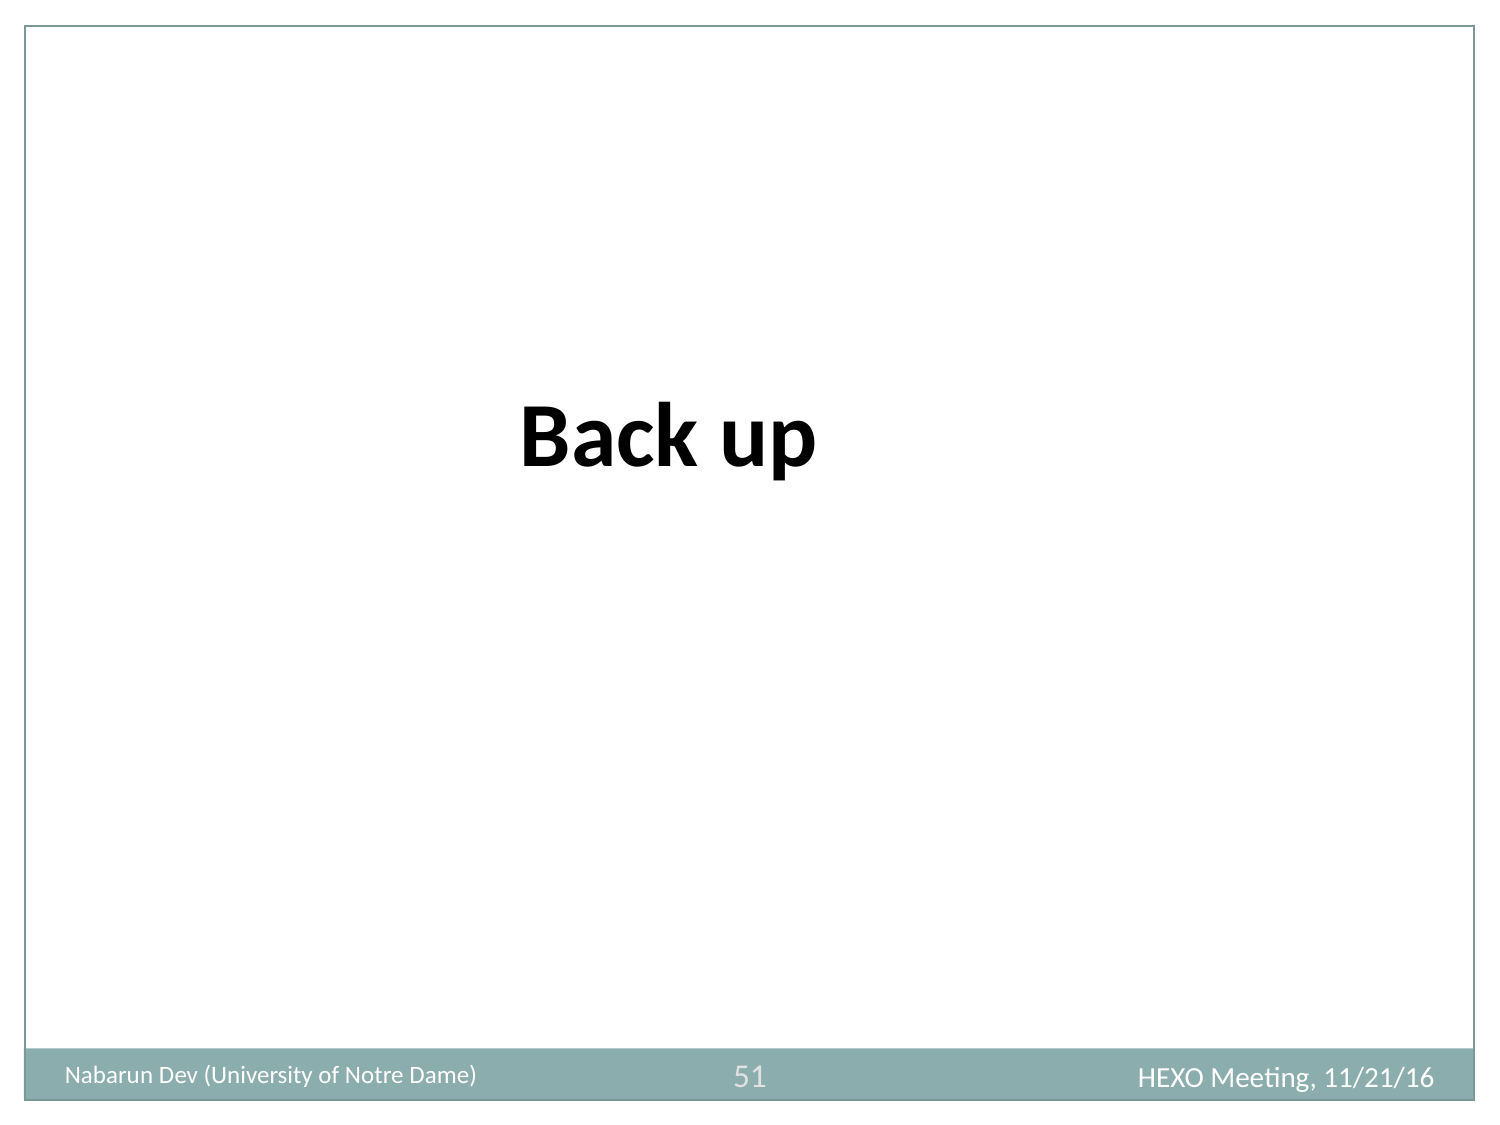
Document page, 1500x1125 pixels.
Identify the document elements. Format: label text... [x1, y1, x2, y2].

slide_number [950, 1050, 1450, 1111]
footer Nabarun Dev (University of Notre Dame) [50, 1051, 638, 1112]
text_box Back up [504, 367, 1342, 492]
slide_number 51 [699, 1037, 800, 1110]
